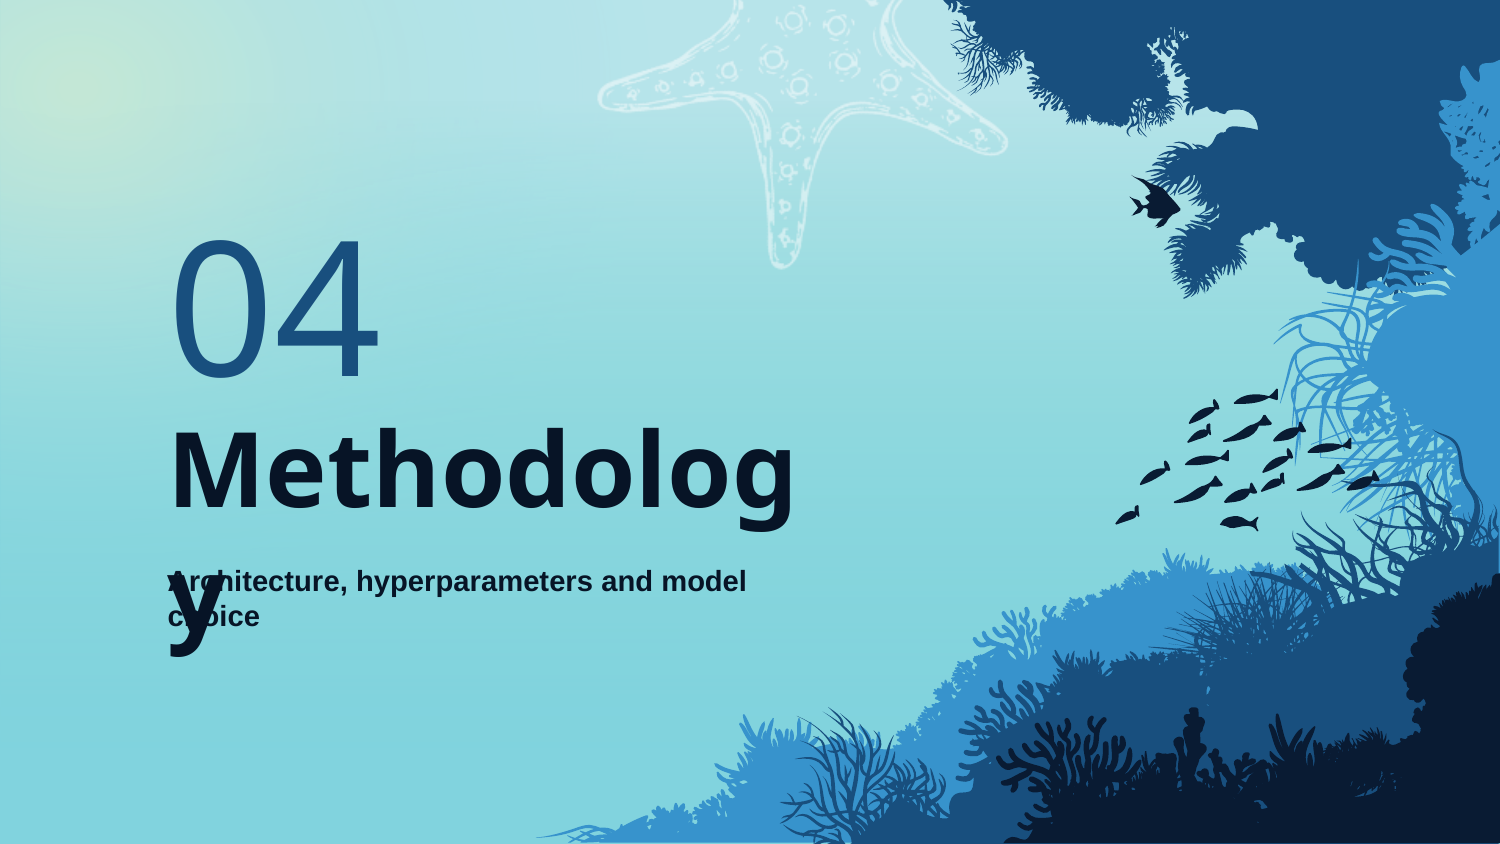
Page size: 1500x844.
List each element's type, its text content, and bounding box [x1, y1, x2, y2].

picture [590, 0, 1023, 252]
subtitle Architecture, hyperparameters and model choice [152, 547, 827, 616]
title Methodology [152, 388, 827, 547]
picture [1026, 86, 1034, 93]
title 04 [152, 228, 497, 430]
